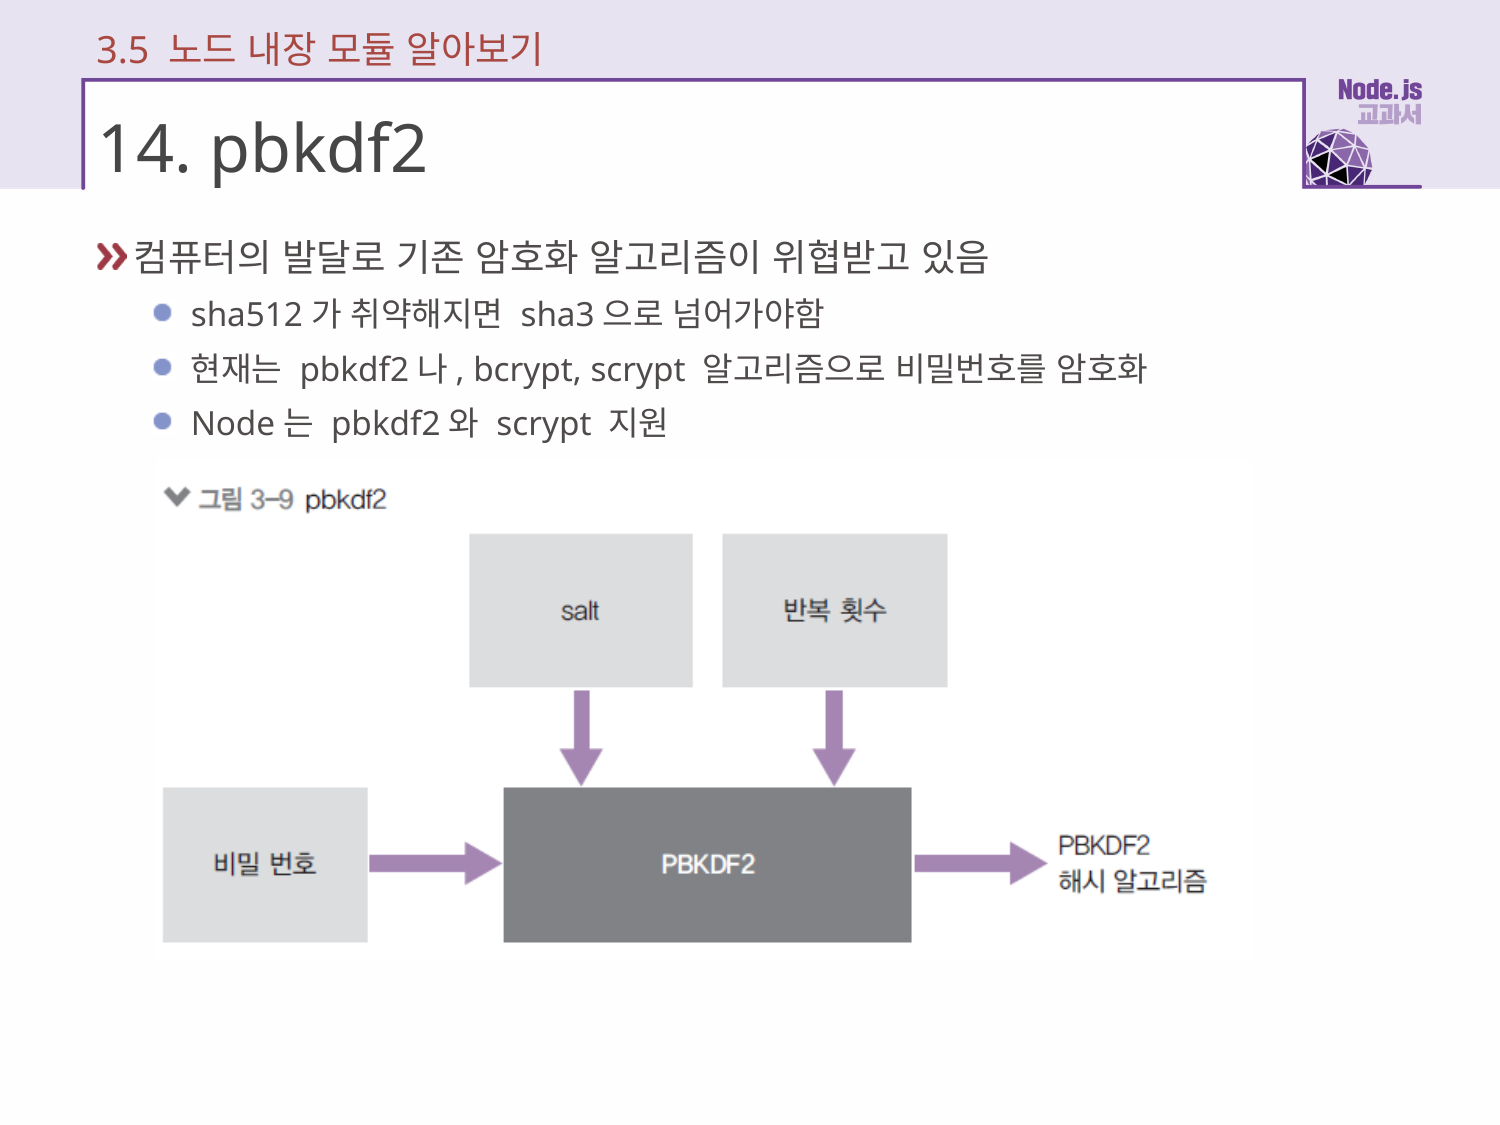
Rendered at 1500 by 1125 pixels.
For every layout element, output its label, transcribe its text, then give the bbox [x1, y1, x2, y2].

picture [0, 0, 1500, 1125]
list 컴퓨터의 발달로 기존 암호화 알고리즘이 위협받고 있음 sha512가 취약해지면 sha3으로 넘어가야함 현재는 pbkdf2나, bcrypt, scrypt 알고리즘으로 비밀번호를 암호화 Node는 pbkdf2와 scrypt 지원 [81, 222, 1412, 1037]
title 14. pbkdf2 [82, 61, 1413, 193]
text_box 3.5 노드 내장 모듈 알아보기 [81, 14, 807, 62]
